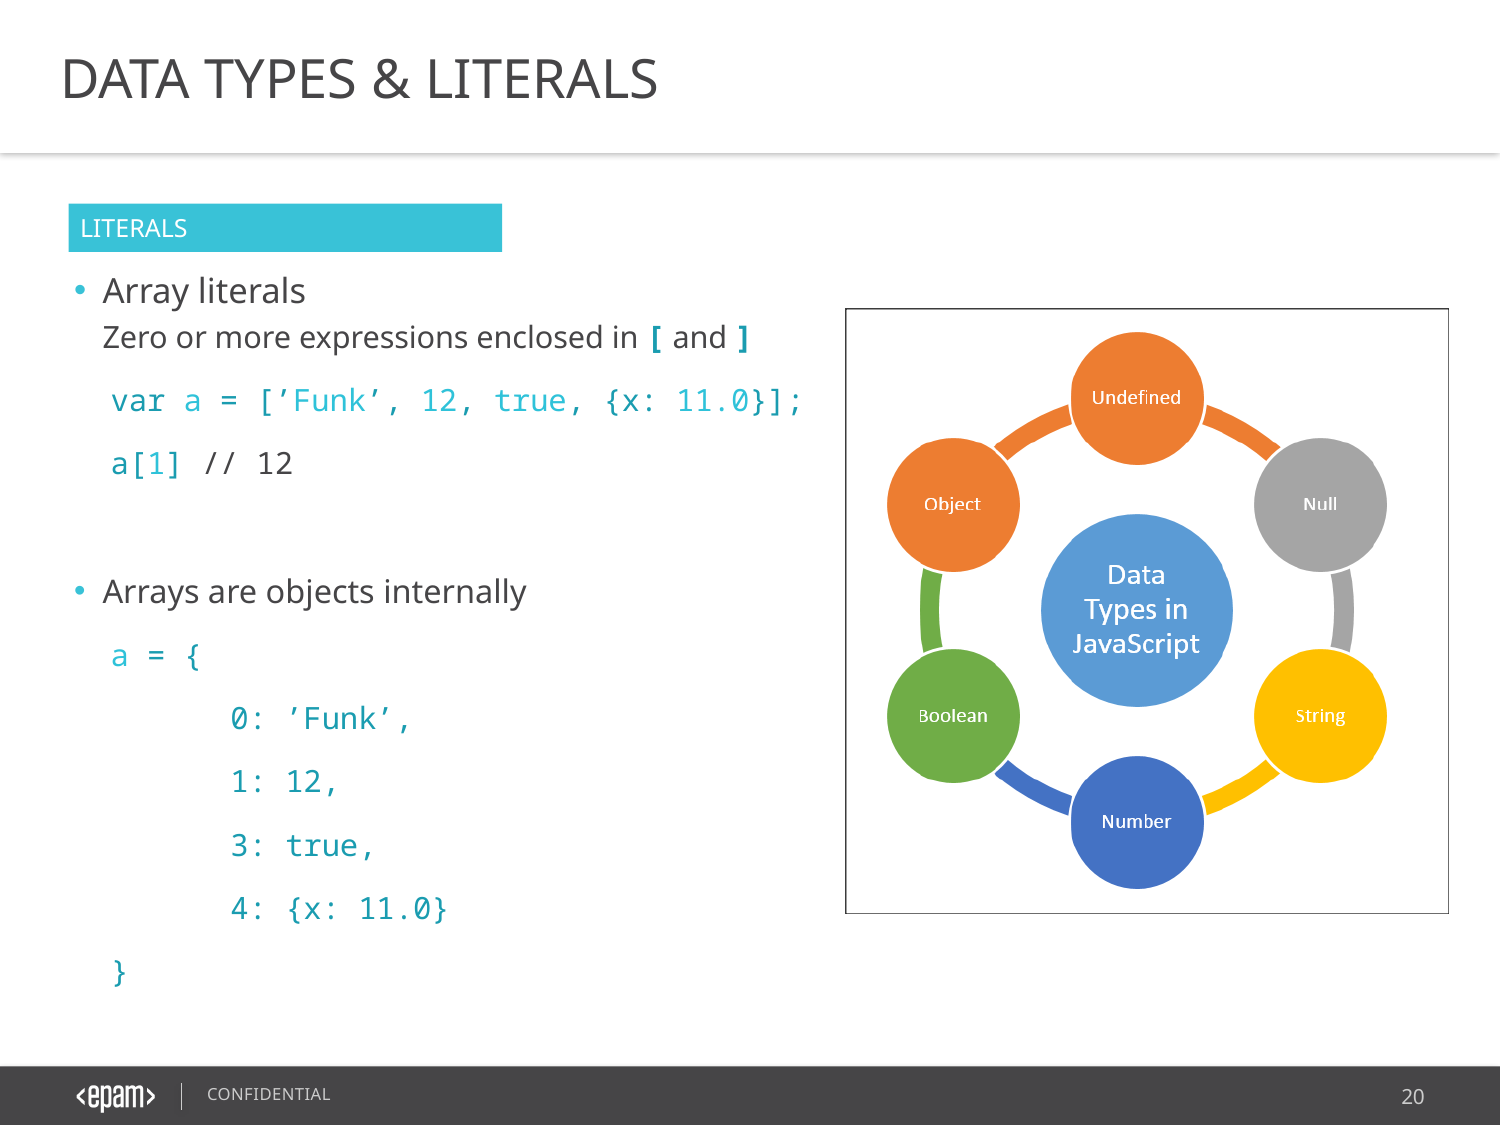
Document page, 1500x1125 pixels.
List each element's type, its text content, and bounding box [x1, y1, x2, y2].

picture [845, 307, 1449, 915]
picture [76, 1085, 155, 1113]
list DATA TYPES & LITERALS [0, 0, 1500, 153]
list Array literals Zero or more expressions enclosed in [ and ] var a = [’Funk’, 12, true, {x: 11.0}]; a[1] // 12 Arrays are objects internally a = { 0: ’Funk’, 1: 12, 3: true, 4: {x: 11.0} } [59, 253, 831, 1004]
text_box LITERALS [68, 203, 503, 252]
